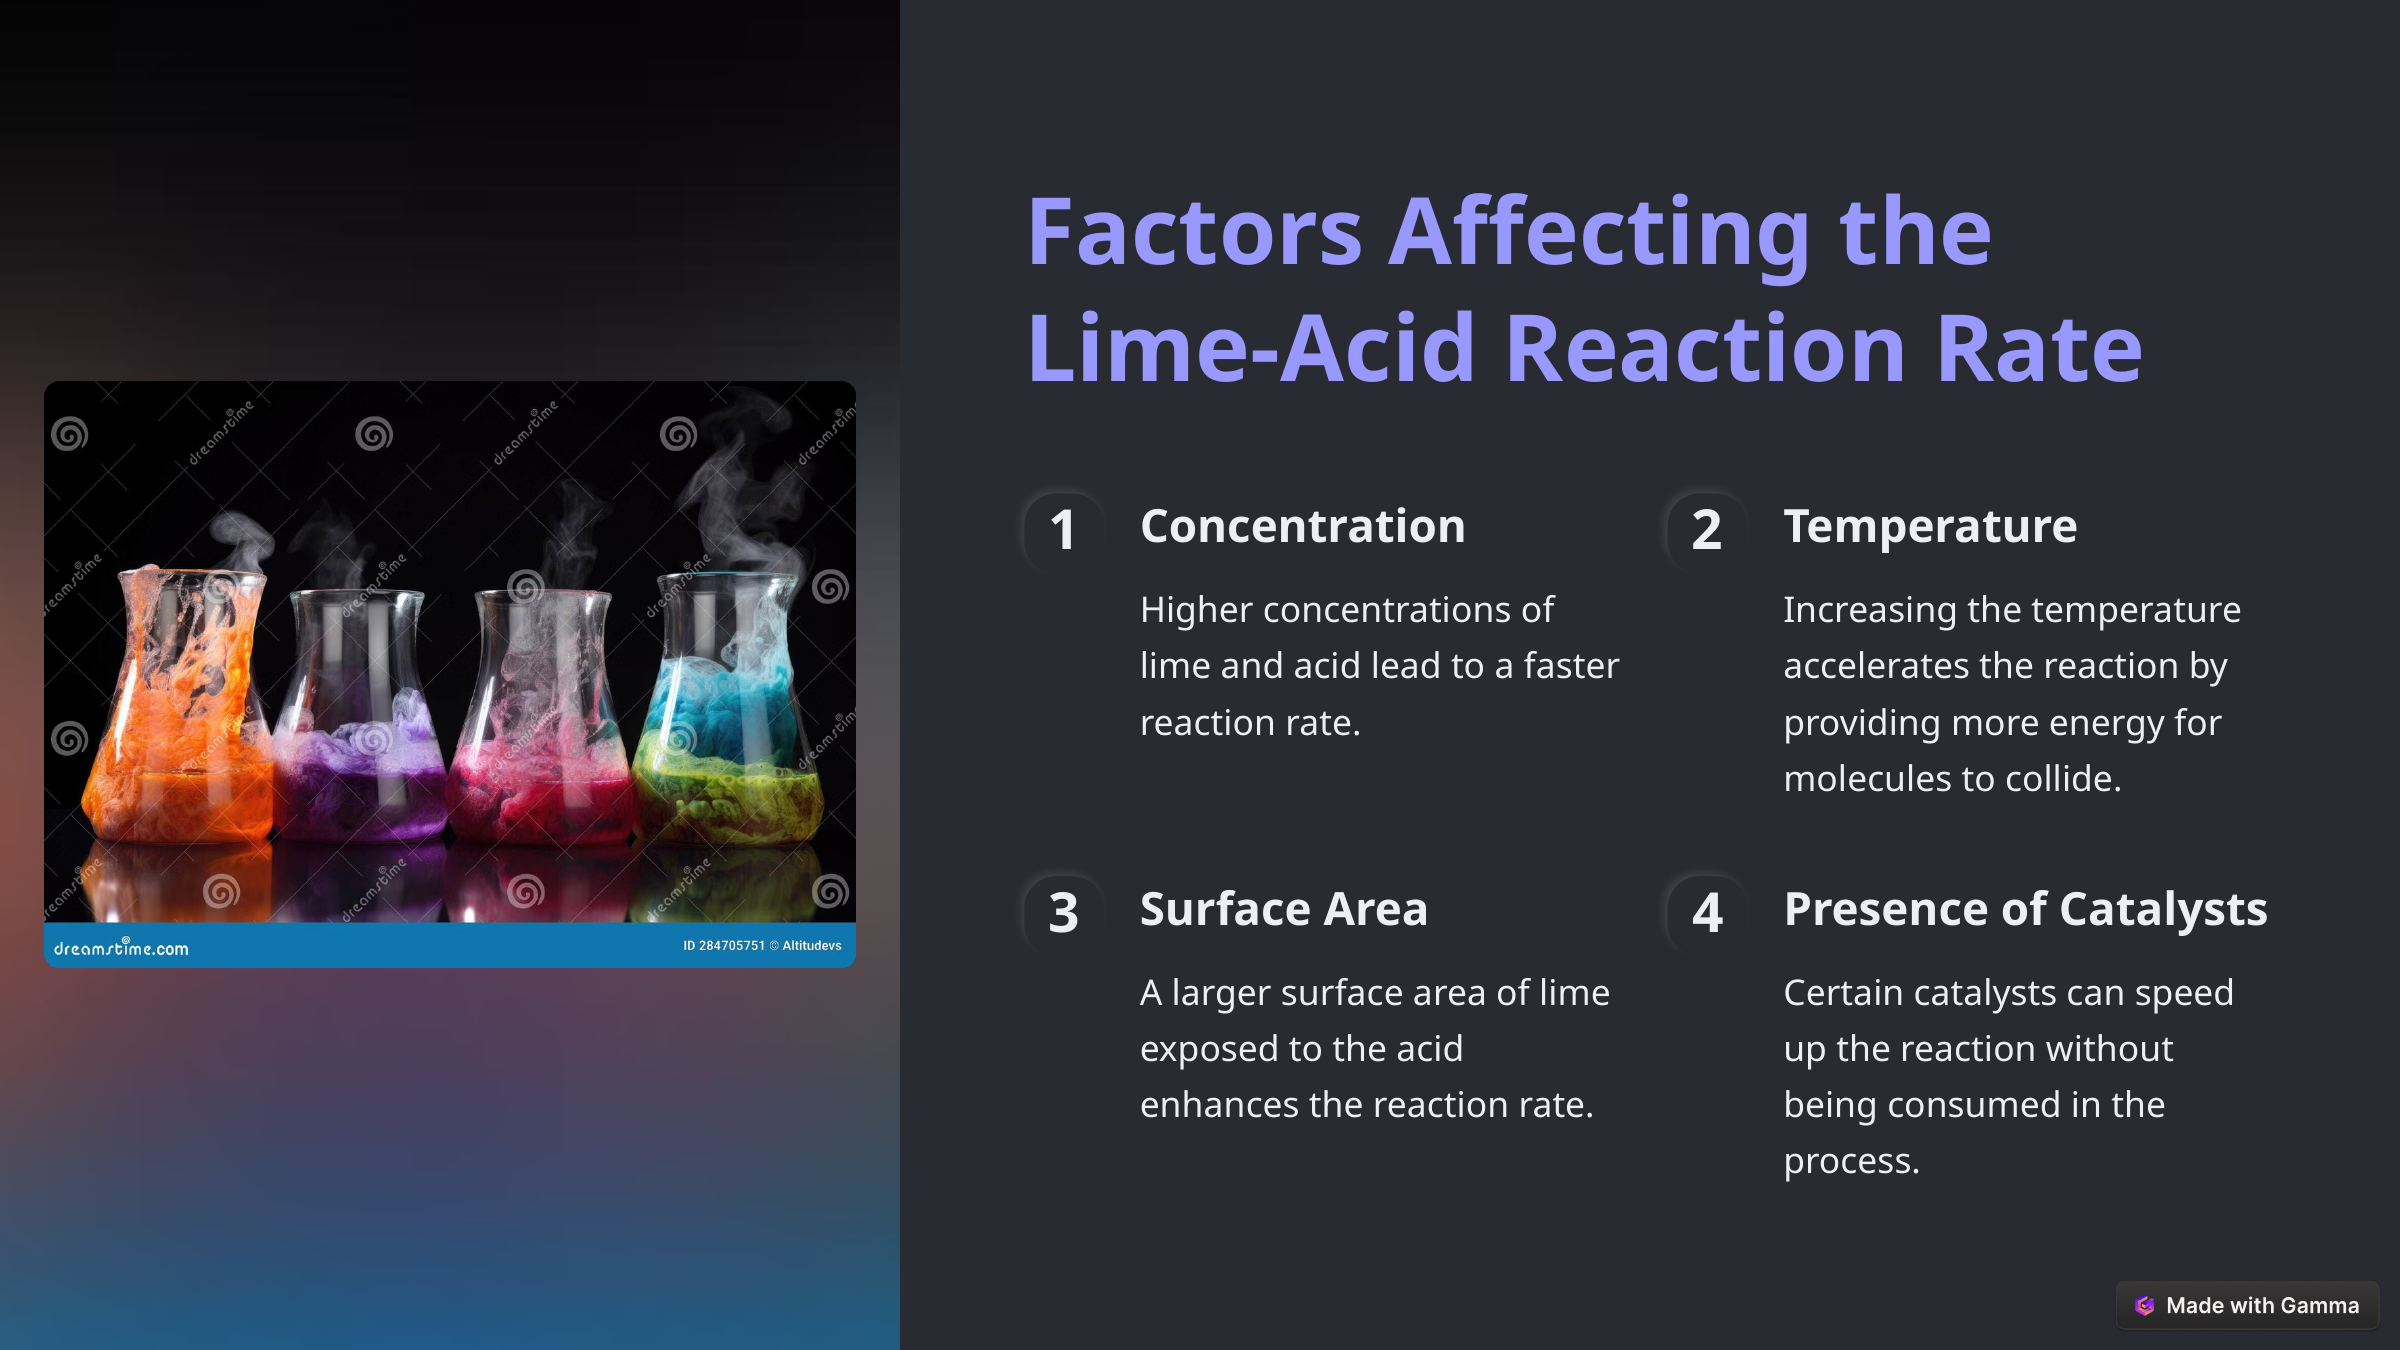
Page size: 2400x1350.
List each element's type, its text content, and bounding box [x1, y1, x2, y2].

text_box Increasing the temperature accelerates the reaction by providing more energy for molecules to collide. [1783, 573, 2276, 801]
text_box Concentration [1139, 493, 1608, 552]
text_box A larger surface area of lime exposed to the acid enhances the reaction rate. [1139, 956, 1633, 1127]
text_box 3 [1049, 888, 1080, 945]
text_box [1024, 493, 1105, 574]
text_box Factors Affecting the Lime-Acid Reaction Rate [1024, 166, 2276, 401]
text_box Higher concentrations of lime and acid lead to a faster reaction rate. [1139, 573, 1633, 744]
text_box [1667, 876, 1748, 957]
text_box 1 [1054, 505, 1075, 562]
text_box Certain catalysts can speed up the reaction without being consumed in the process. [1783, 955, 2276, 1184]
text_box 2 [1691, 505, 1724, 562]
text_box [1667, 493, 1748, 574]
text_box Presence of Catalysts [1783, 876, 2251, 935]
picture [0, 0, 900, 1350]
text_box Surface Area [1139, 876, 1608, 935]
text_box Temperature [1783, 493, 2251, 552]
text_box 4 [1690, 888, 1725, 945]
picture [2106, 1271, 2389, 1339]
text_box [1024, 876, 1105, 957]
